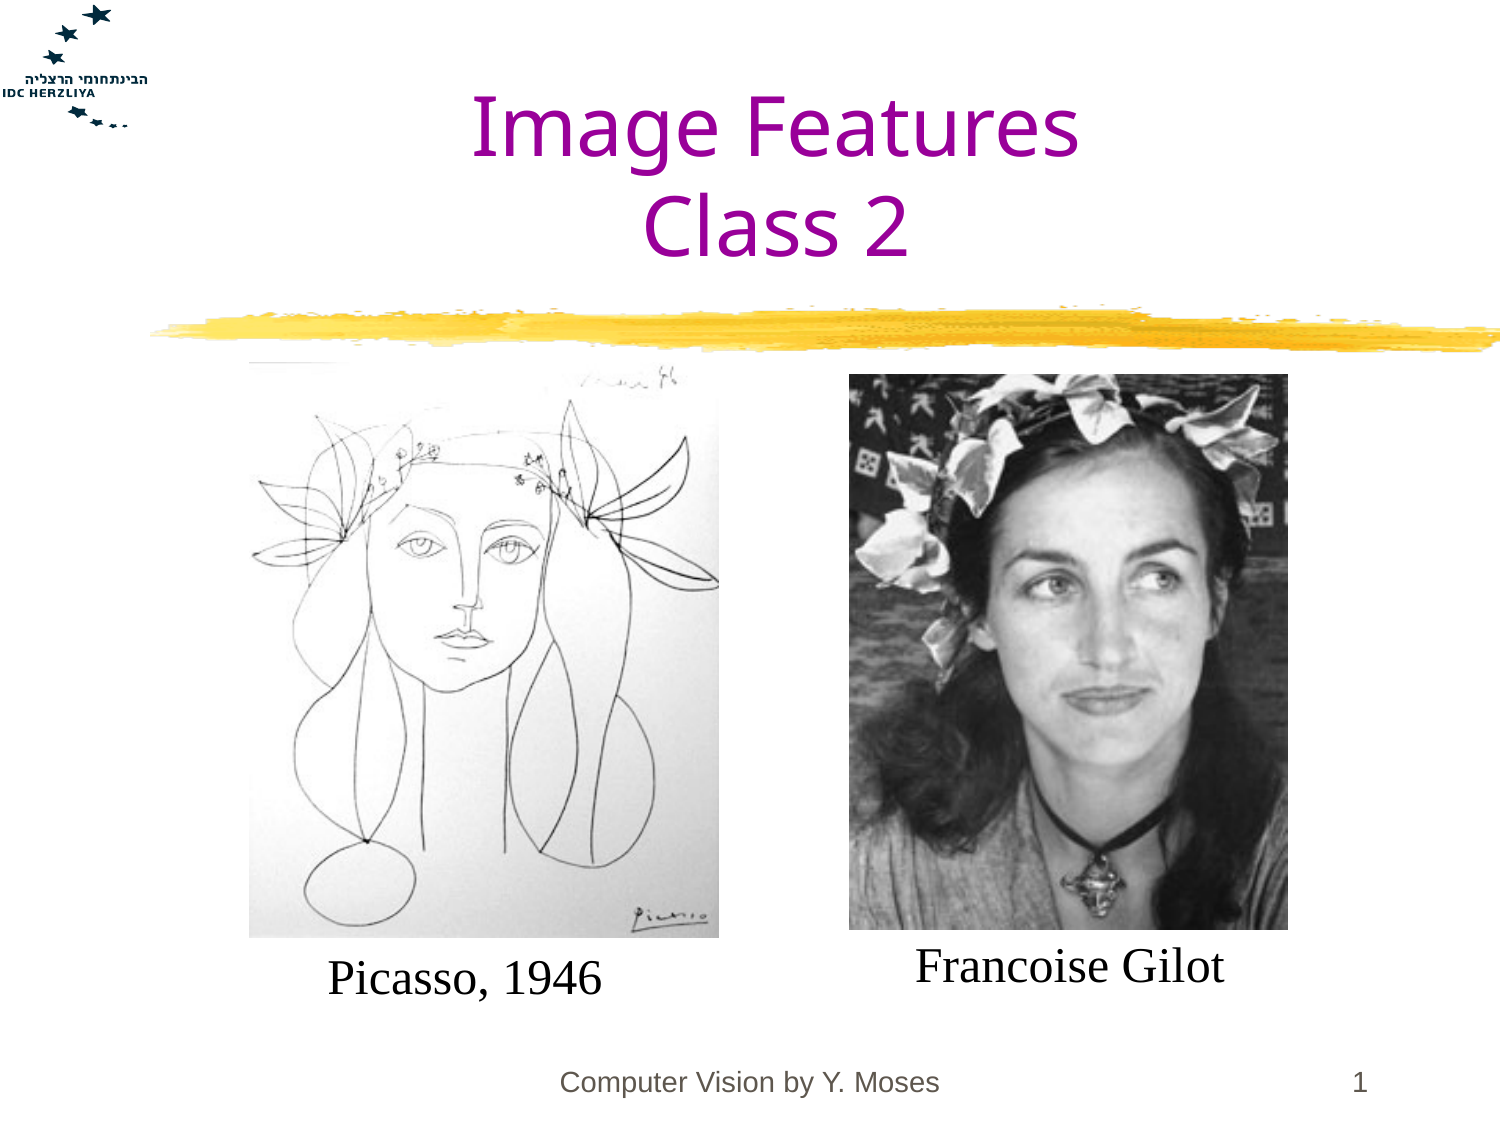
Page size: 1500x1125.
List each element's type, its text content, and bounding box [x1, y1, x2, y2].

text_box Picasso, 1946 [312, 947, 625, 1013]
footer Computer Vision by Y. Moses [516, 1021, 984, 1107]
text_box [27, 0, 144, 77]
title Image Features Class 2 [142, 192, 1411, 381]
picture [249, 362, 719, 938]
slide_number 1 [1083, 1021, 1384, 1107]
picture [0, 0, 150, 134]
picture [849, 374, 1288, 930]
picture [1411, 299, 1500, 363]
text_box Francoise Gilot [900, 924, 1400, 1000]
